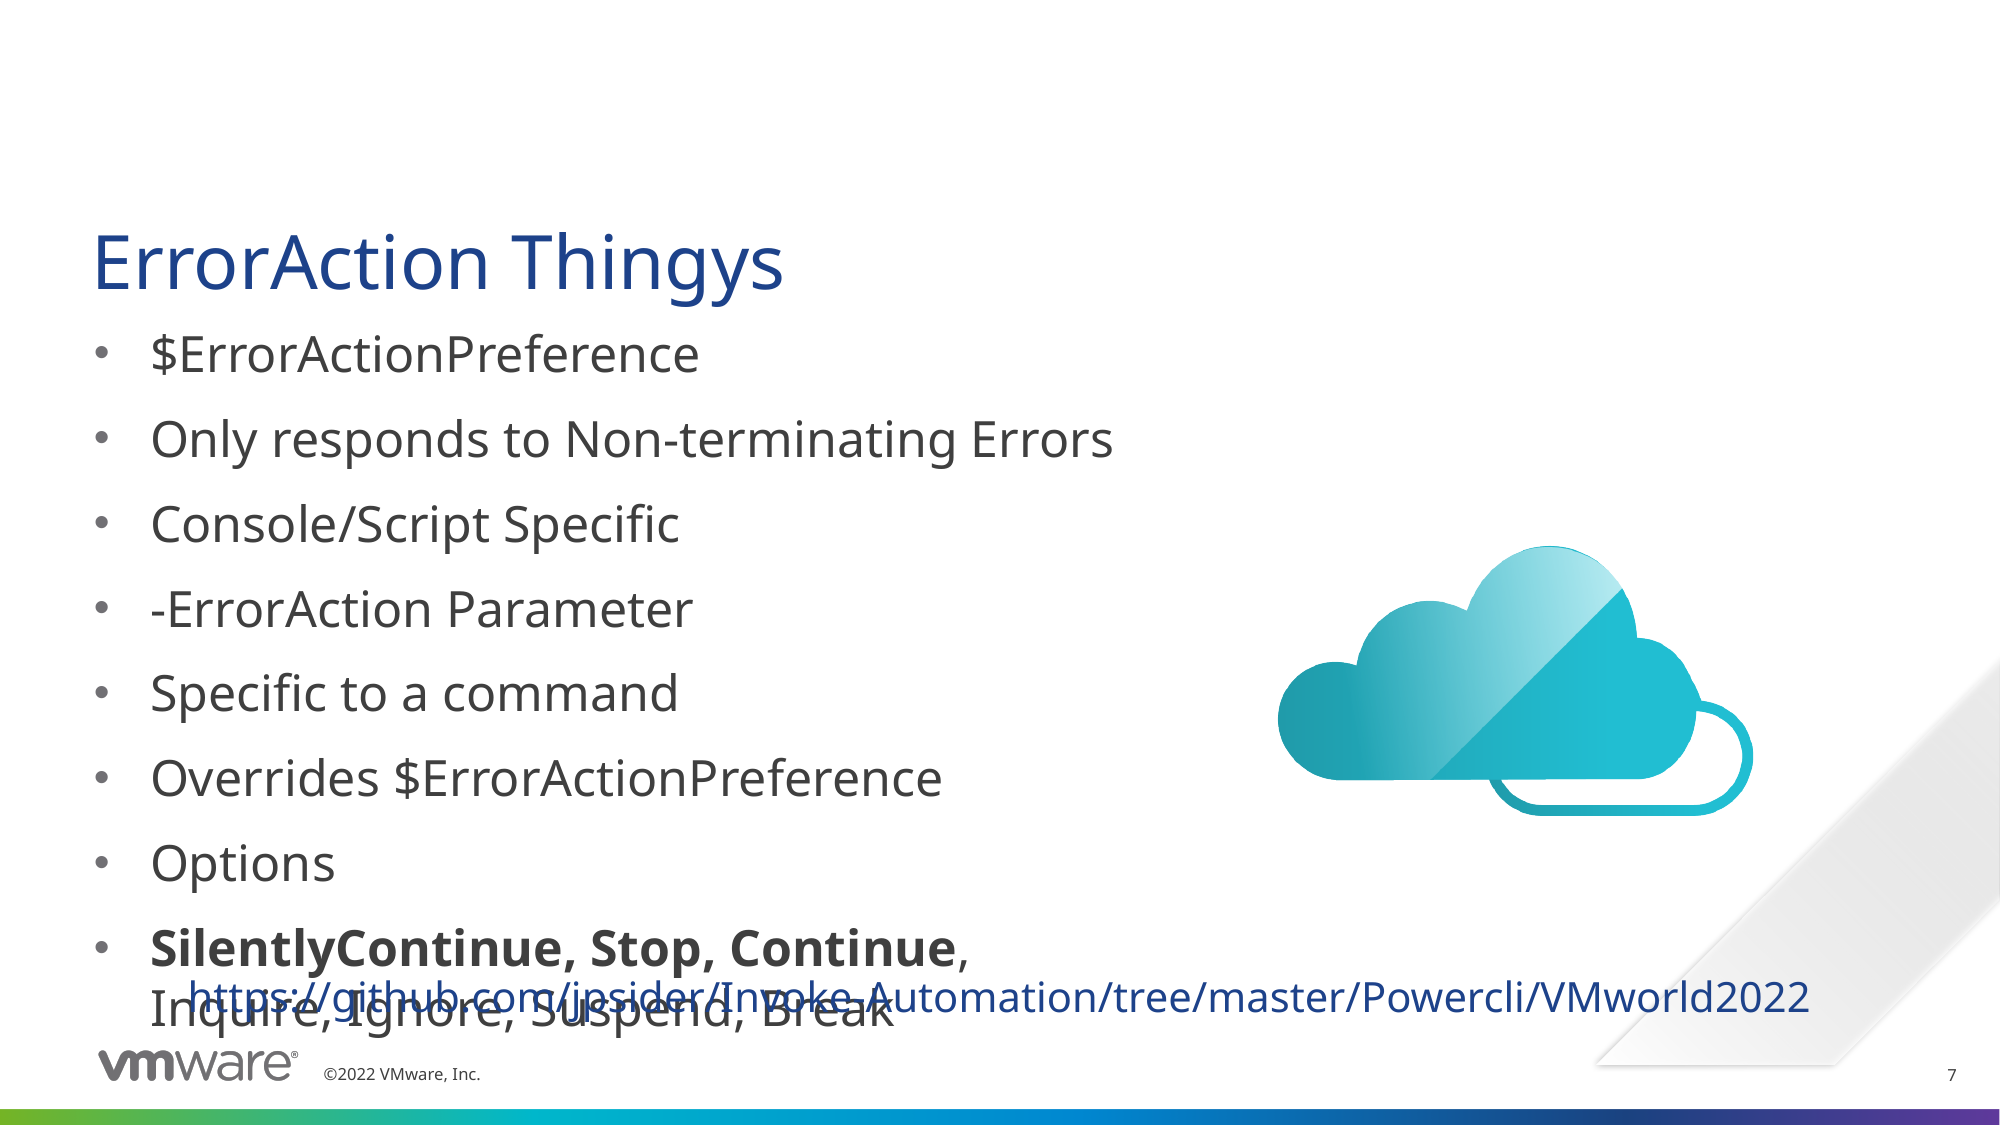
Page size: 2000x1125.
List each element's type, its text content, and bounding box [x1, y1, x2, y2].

picture [0, 1021, 720, 1125]
subtitle $ErrorActionPreference Only responds to Non-terminating Errors Console/Script Specific -ErrorAction Parameter Specific to a command Overrides $ErrorActionPreference Options SilentlyContinue, Stop, Continue, Inquire, Ignore, Suspend, Break [93, 322, 1145, 437]
title ErrorAction Thingys [91, 103, 1252, 306]
text_box https://github.com/jpsider/Invoke-Automation/tree/master/Powercli/VMworld2022 [0, 955, 2000, 1021]
picture [1256, 509, 1793, 864]
picture [1075, 1109, 2000, 1125]
